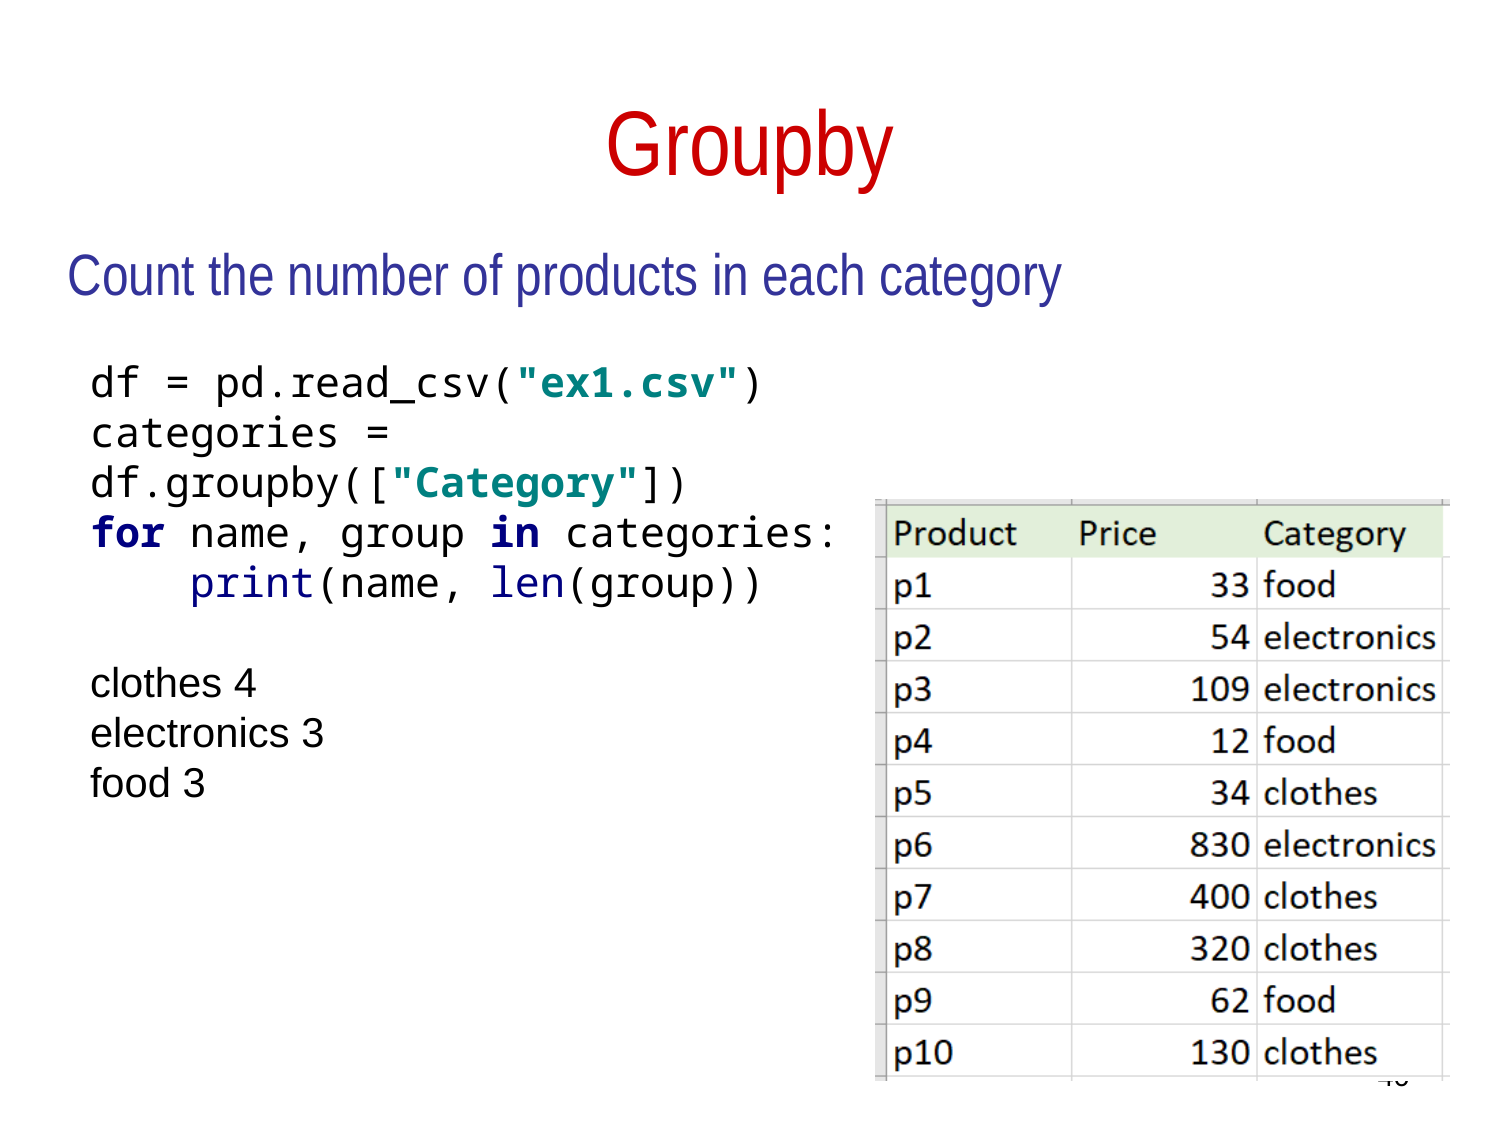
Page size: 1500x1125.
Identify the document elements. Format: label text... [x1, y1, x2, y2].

list df = pd.read_csv("ex1.csv") categories = df.groupby(["Category"]) for name, group in categories: print(name, len(group)) clothes 4 electronics 3 food 3 [74, 308, 962, 908]
text_box Count the number of products in each category [67, 237, 1063, 308]
picture [874, 499, 1451, 1081]
title Groupby [74, 44, 1426, 233]
